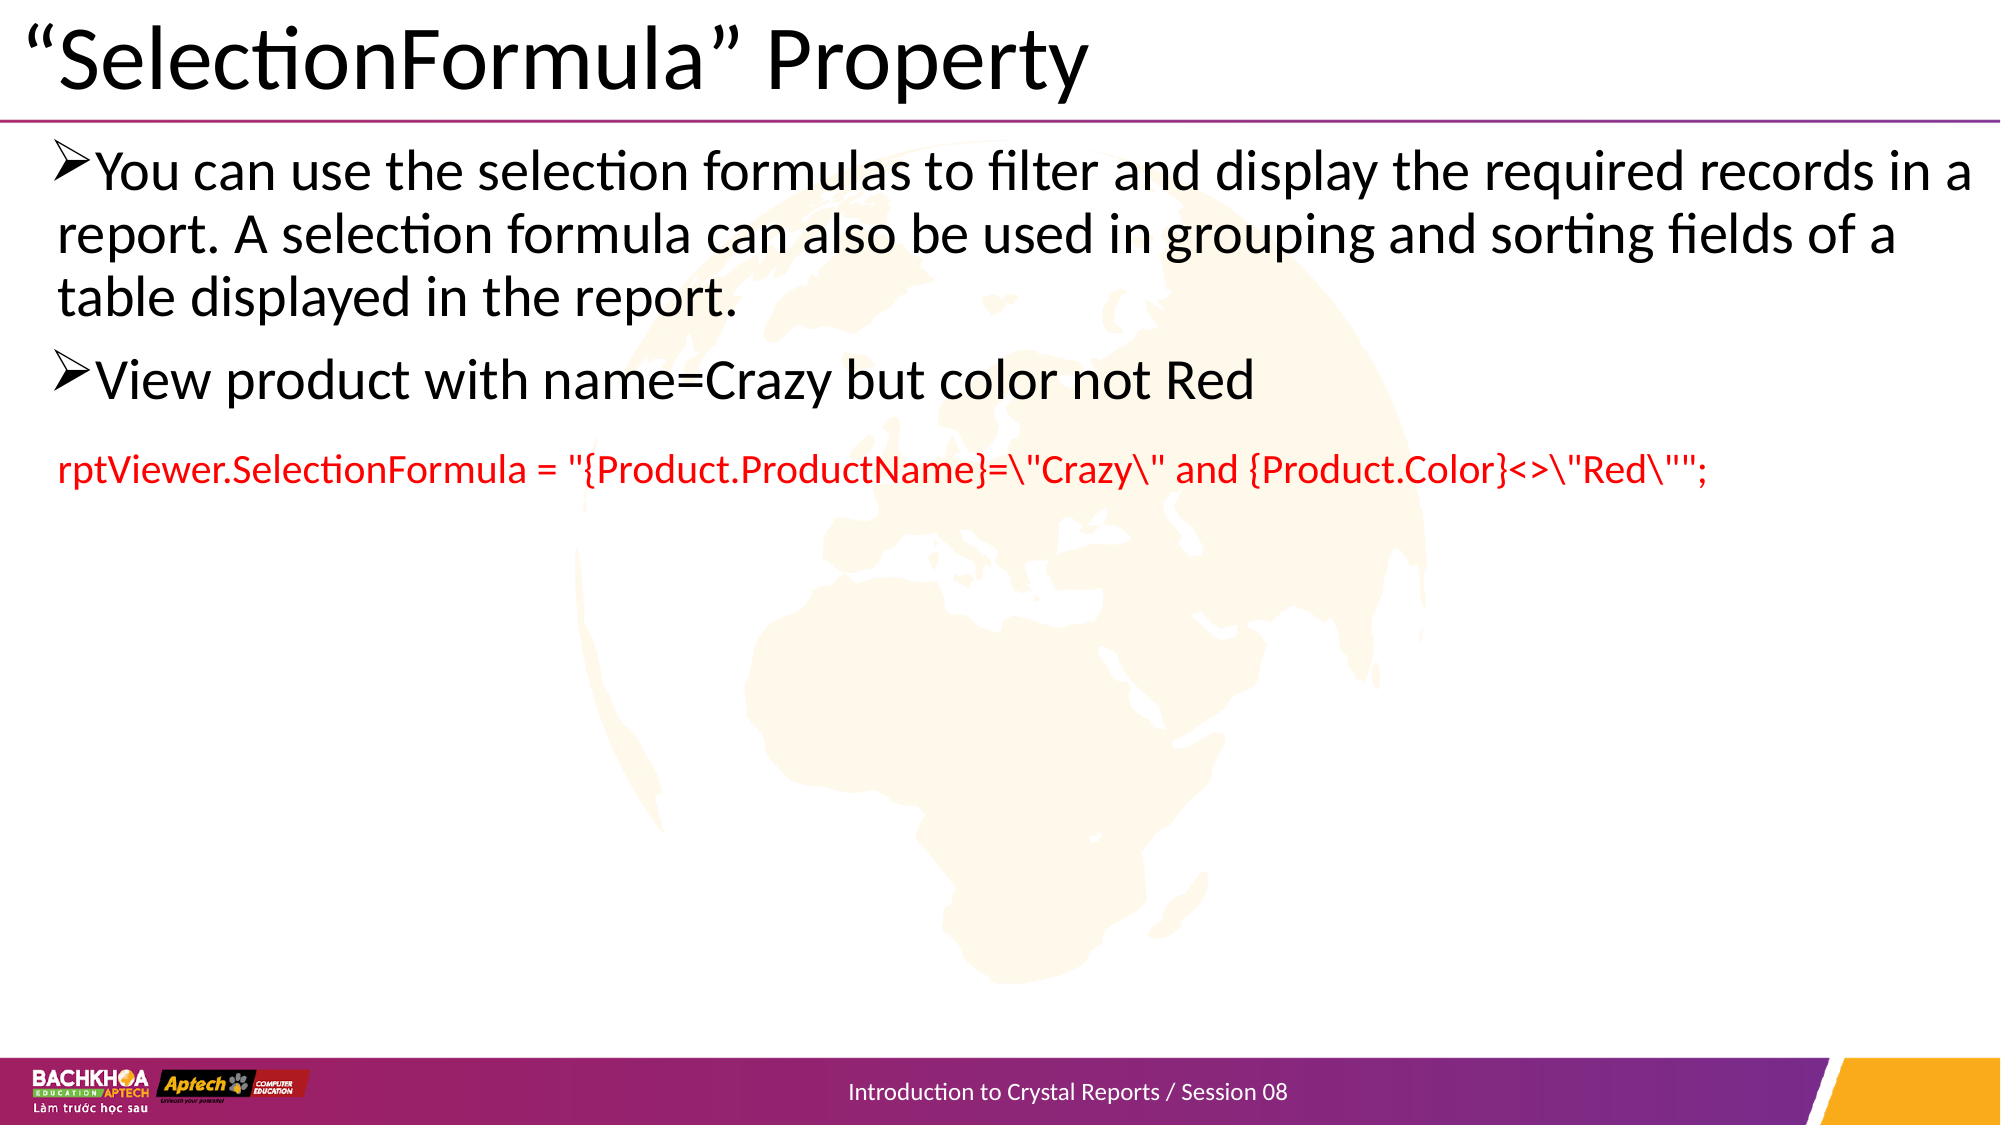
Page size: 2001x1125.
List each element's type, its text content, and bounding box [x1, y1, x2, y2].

picture [0, 0, 2001, 1125]
list You can use the selection formulas to filter and display the required records in a report. A selection formula can also be used in grouping and sorting fields of a table displayed in the report. View product with name=Crazy but color not Red rptViewer.SelectionFormula = "{Product.ProductName}=\"Crazy\" and {Product.Color}<>\"Red\""; [5, 125, 1993, 1014]
footer Introduction to Crystal Reports / Session 08 [324, 1060, 1813, 1120]
title “SelectionFormula” Property [5, 3, 1993, 116]
